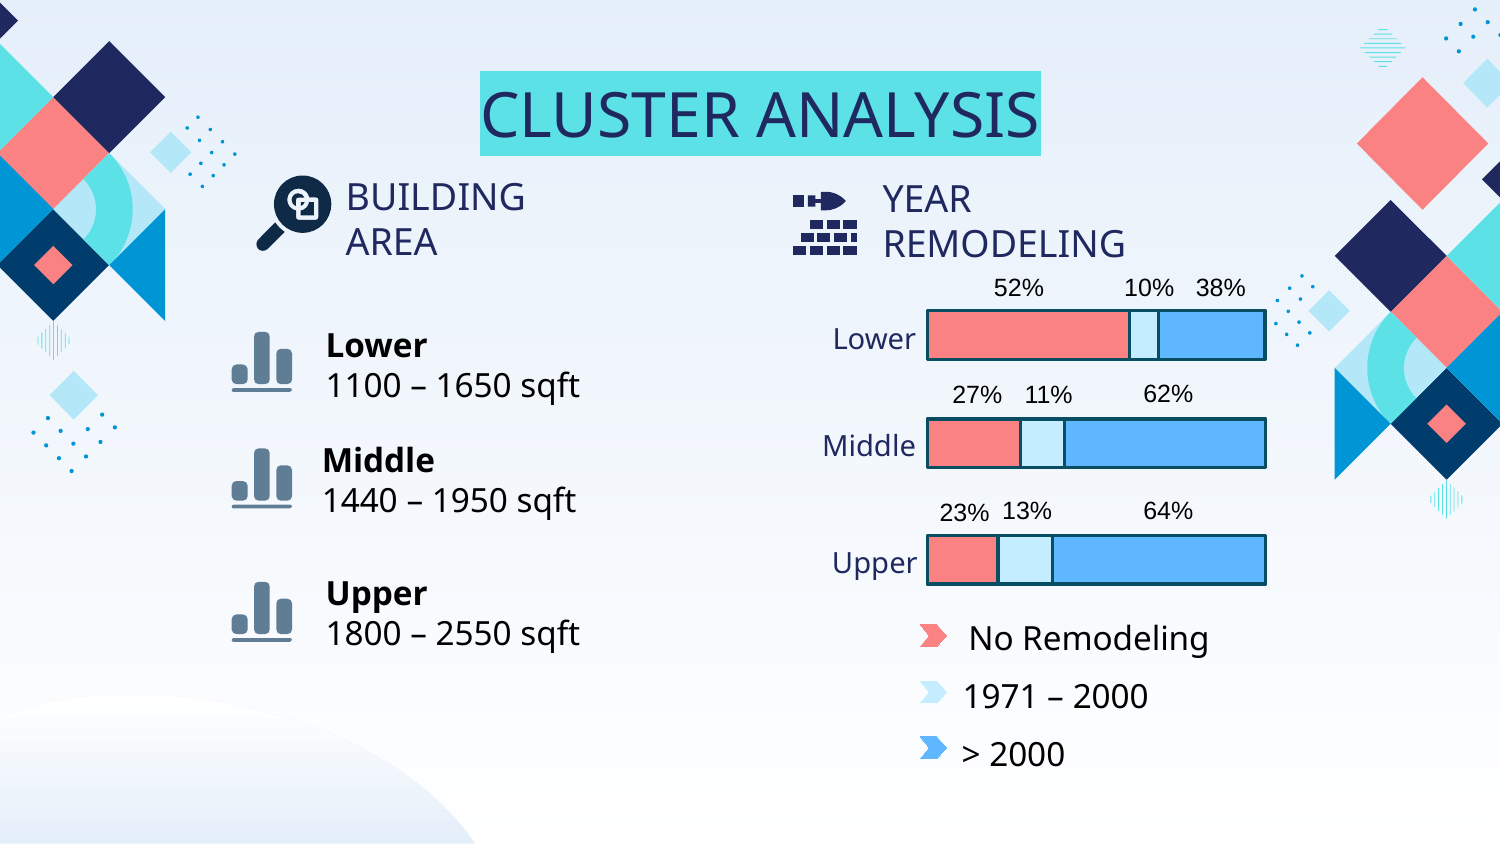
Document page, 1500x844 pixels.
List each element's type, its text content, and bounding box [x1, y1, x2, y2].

text_box [1064, 418, 1266, 468]
text_box 52% [978, 255, 1062, 317]
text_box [792, 191, 857, 256]
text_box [255, 175, 332, 252]
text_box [231, 331, 293, 393]
text_box 27% [937, 362, 1021, 424]
text_box Upper 1800 – 2550 sqft [310, 605, 610, 667]
text_box Lower 1100 – 1650 sqft [310, 357, 610, 419]
text_box 10% [1109, 255, 1180, 317]
text_box Middle 1440 – 1950 sqft [306, 472, 606, 534]
text_box 11% [1021, 362, 1093, 424]
text_box [927, 310, 1129, 360]
text_box BUILDING AREA [330, 231, 746, 313]
text_box [1020, 424, 1064, 468]
text_box 13% [987, 478, 1071, 540]
text_box 23% [924, 479, 1008, 541]
text_box [927, 418, 1020, 468]
text_box [1158, 310, 1266, 360]
text_box [1052, 535, 1266, 584]
text_box [927, 541, 998, 584]
text_box YEAR REMODELING [867, 232, 1283, 315]
text_box CLUSTER ANALYSIS [128, 60, 1393, 151]
text_box [1129, 317, 1158, 360]
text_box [920, 610, 1298, 789]
text_box [998, 540, 1052, 584]
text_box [231, 581, 293, 643]
text_box 64% [1128, 478, 1212, 540]
text_box Middle [758, 412, 932, 473]
text_box 38% [1180, 255, 1264, 317]
text_box 62% [1128, 361, 1212, 423]
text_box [231, 448, 293, 509]
text_box Upper [760, 529, 933, 590]
text_box Lower [758, 305, 932, 366]
